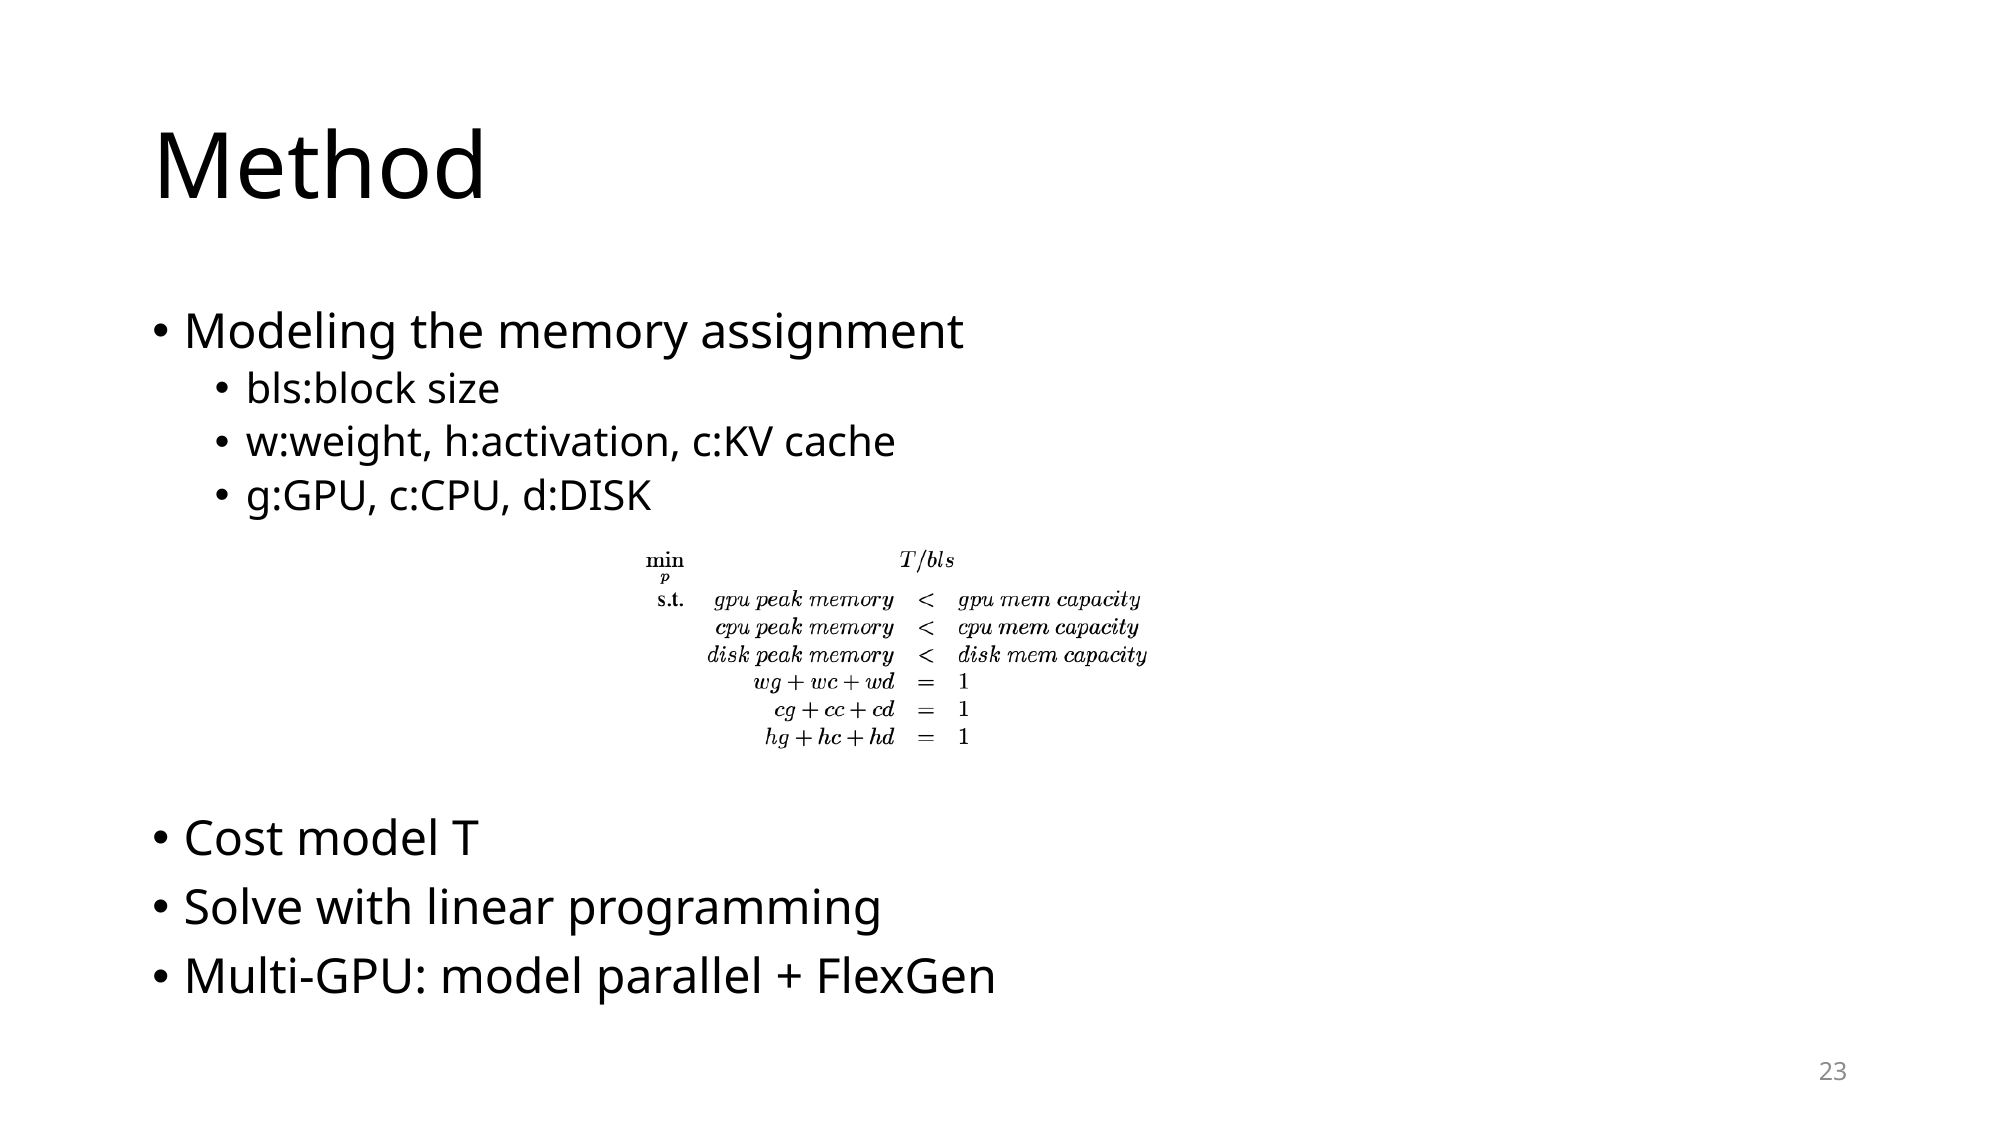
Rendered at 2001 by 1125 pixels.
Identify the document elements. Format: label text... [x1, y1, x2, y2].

picture [607, 538, 1190, 767]
list Modeling the memory assignment bls:block size w:weight, h:activation, c:KV cache g:GPU, c:CPU, d:DISK Cost model T Solve with linear programming Multi-GPU: model parallel + FlexGen [137, 299, 1863, 1014]
title Method [137, 59, 1863, 278]
slide_number 23 [1412, 1042, 1863, 1103]
